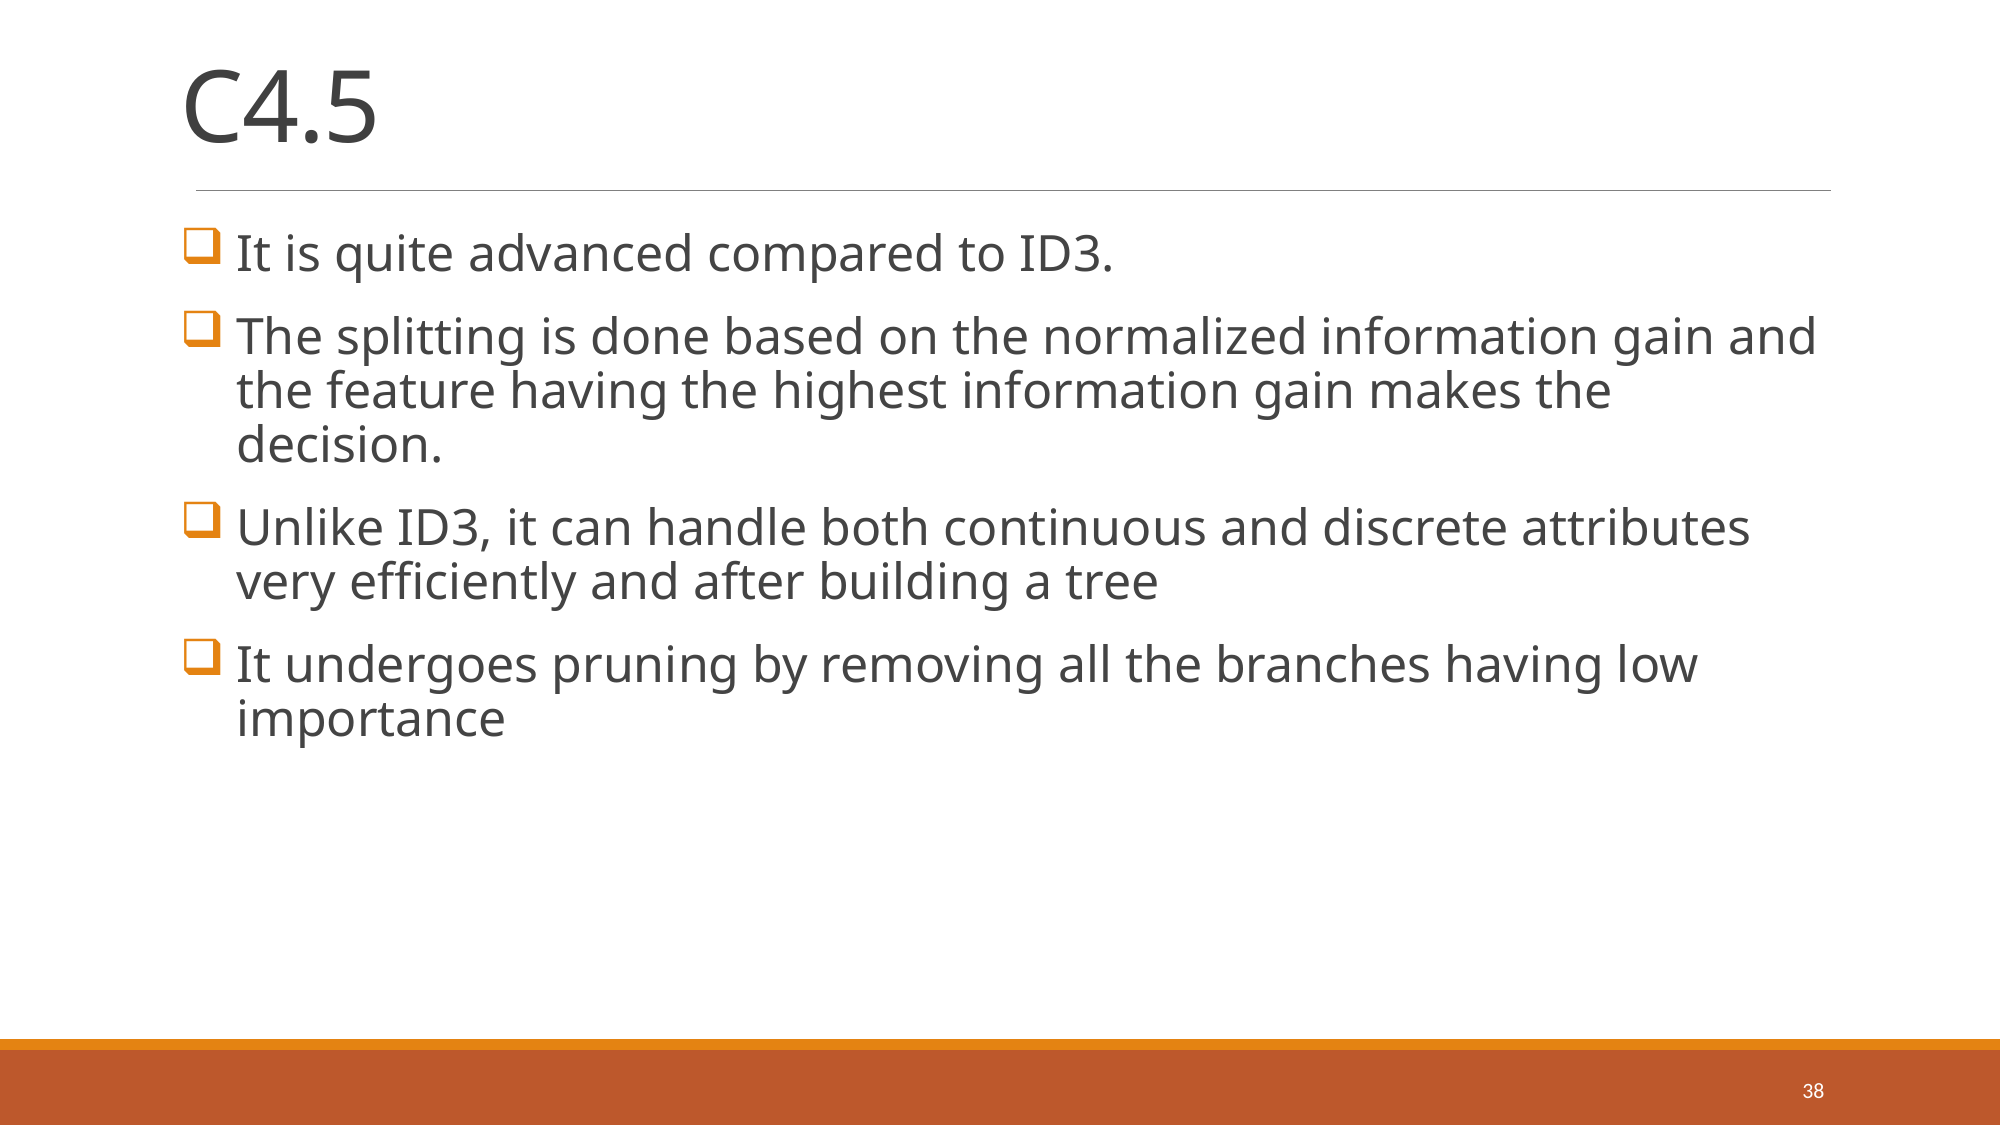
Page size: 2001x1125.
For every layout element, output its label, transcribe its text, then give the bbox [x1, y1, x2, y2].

title C4.5 [165, 8, 1815, 171]
list It is quite advanced compared to ID3. The splitting is done based on the normalized information gain and the feature having the highest information gain makes the decision. Unlike ID3, it can handle both continuous and discrete attributes very efficiently and after building a tree It undergoes pruning by removing all the branches having low importance [180, 220, 1830, 963]
slide_number 38 [1624, 1059, 1840, 1120]
